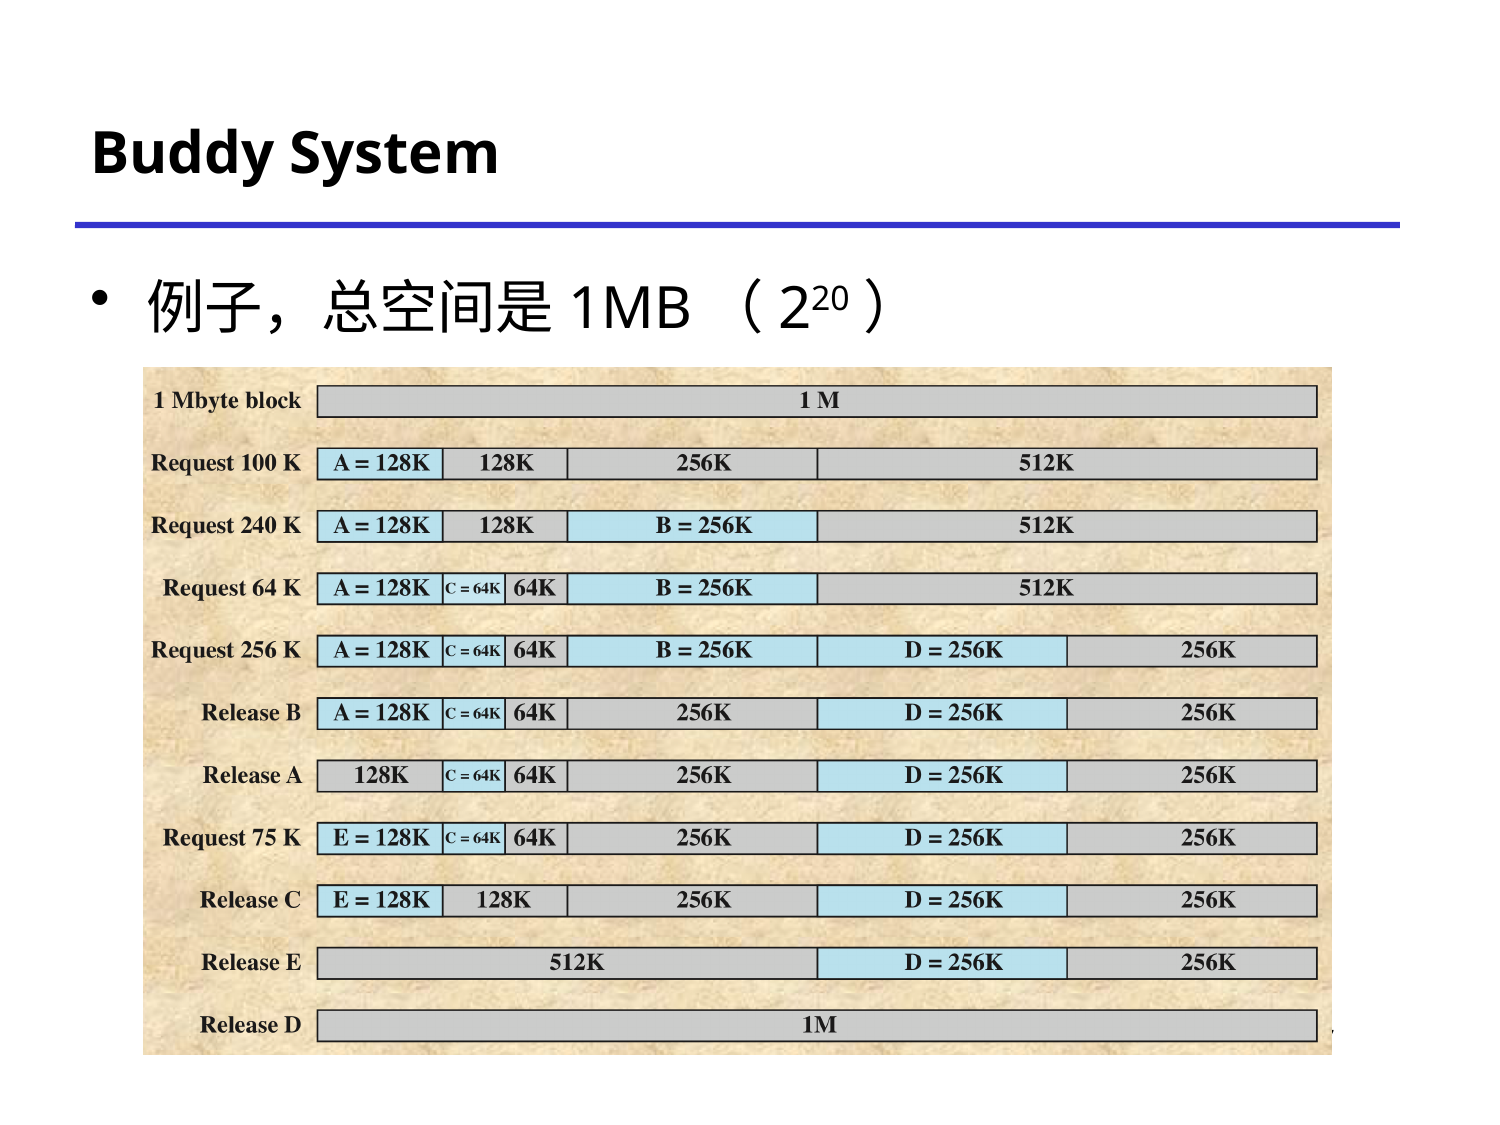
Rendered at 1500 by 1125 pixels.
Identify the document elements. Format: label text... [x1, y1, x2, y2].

picture [143, 366, 1332, 1055]
title Buddy System [75, 75, 1400, 225]
list 例子，总空间是1MB（220） [75, 262, 1438, 988]
slide_number * [1137, 1012, 1350, 1088]
